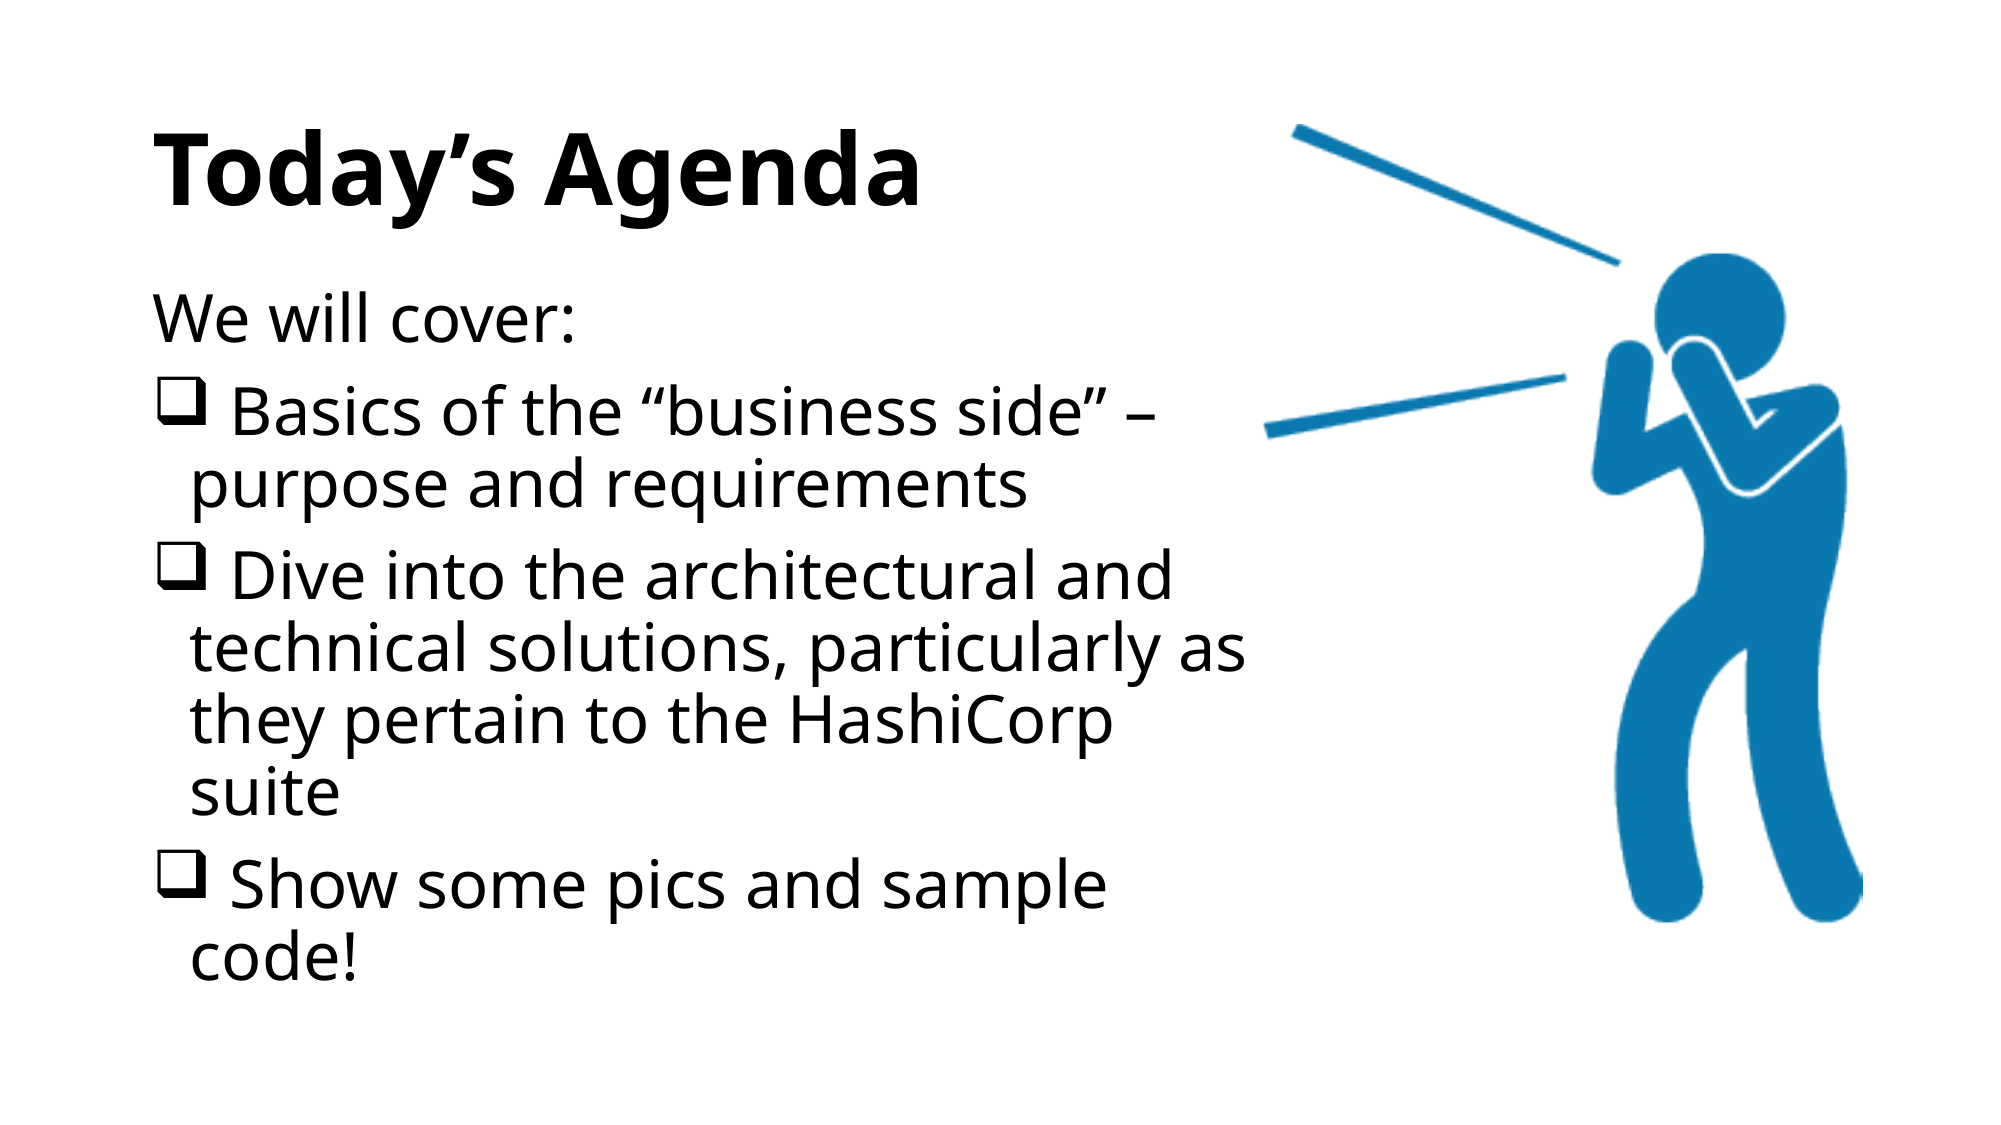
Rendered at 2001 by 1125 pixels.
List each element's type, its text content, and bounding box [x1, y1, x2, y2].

title Today’s Agenda [137, 59, 1863, 277]
list We will cover: Basics of the “business side” – purpose and requirements Dive into the architectural and technical solutions, particularly as they pertain to the HashiCorp suite Show some pics and sample code! [137, 277, 1297, 1038]
picture [1262, 124, 1863, 947]
